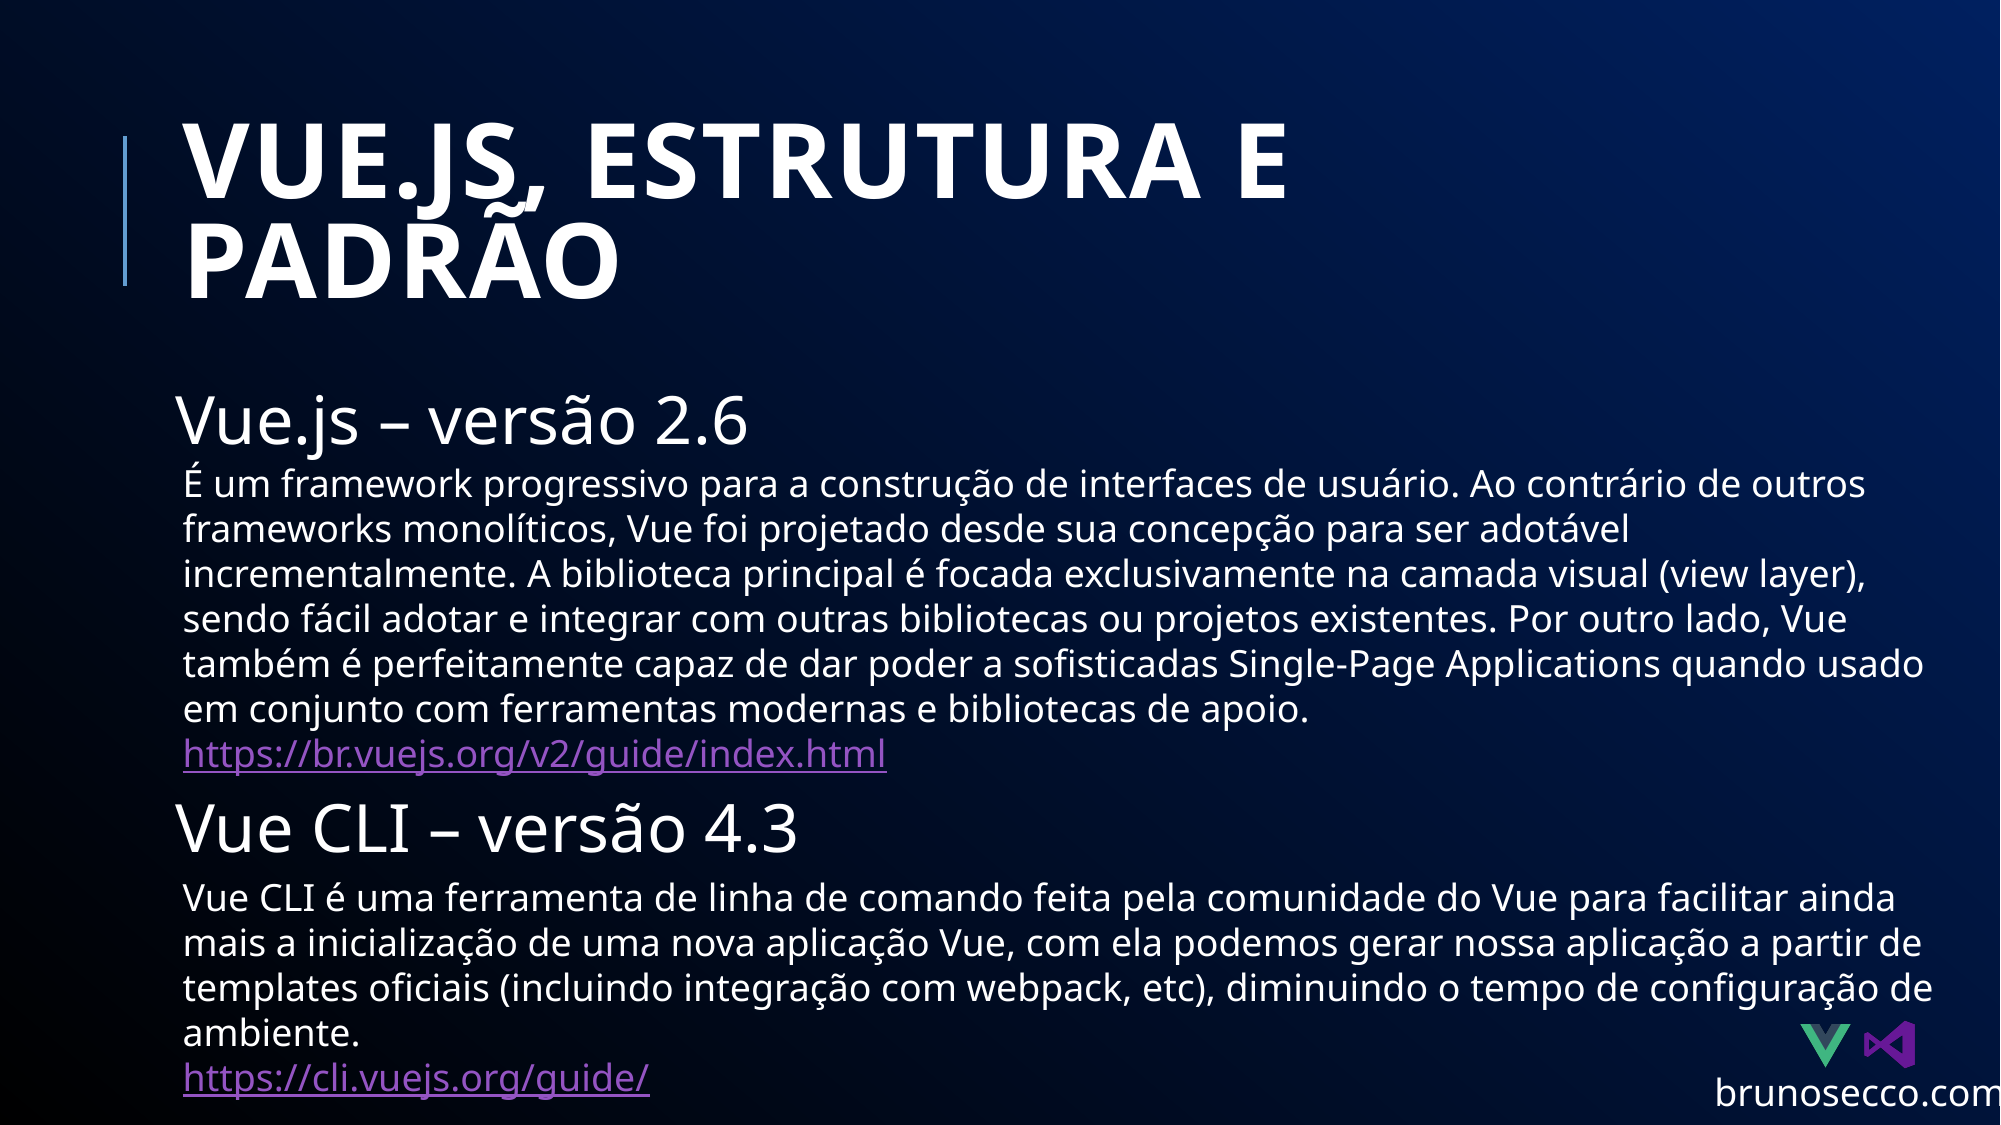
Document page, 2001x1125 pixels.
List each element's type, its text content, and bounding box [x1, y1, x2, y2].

text_box Vue CLI é uma ferramenta de linha de comando feita pela comunidade do Vue para facilitar ainda mais a inicialização de uma nova aplicação Vue, com ela podemos gerar nossa aplicação a partir de templates oficiais (incluindo integração com webpack, etc), diminuindo o tempo de configuração de ambiente. https://cli.vuejs.org/guide/ [168, 866, 1980, 1113]
list Vue.js – versão 2.6 [168, 379, 1763, 452]
text_box É um framework progressivo para a construção de interfaces de usuário. Ao contrário de outros frameworks monolíticos, Vue foi projetado desde sua concepção para ser adotável incrementalmente. A biblioteca principal é focada exclusivamente na camada visual (view layer), sendo fácil adotar e integrar com outras bibliotecas ou projetos existentes. Por outro lado, Vue também é perfeitamente capaz de dar poder a sofisticadas Single-Page Applications quando usado em conjunto com ferramentas modernas e bibliotecas de apoio. https://br.vuejs.org/v2/guide/index.html [168, 452, 1980, 789]
text_box Vue CLI – versão 4.3 [167, 787, 1763, 887]
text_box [1728, 1014, 1992, 1123]
title Vue.js, estrutura e padrão [168, 96, 1763, 342]
